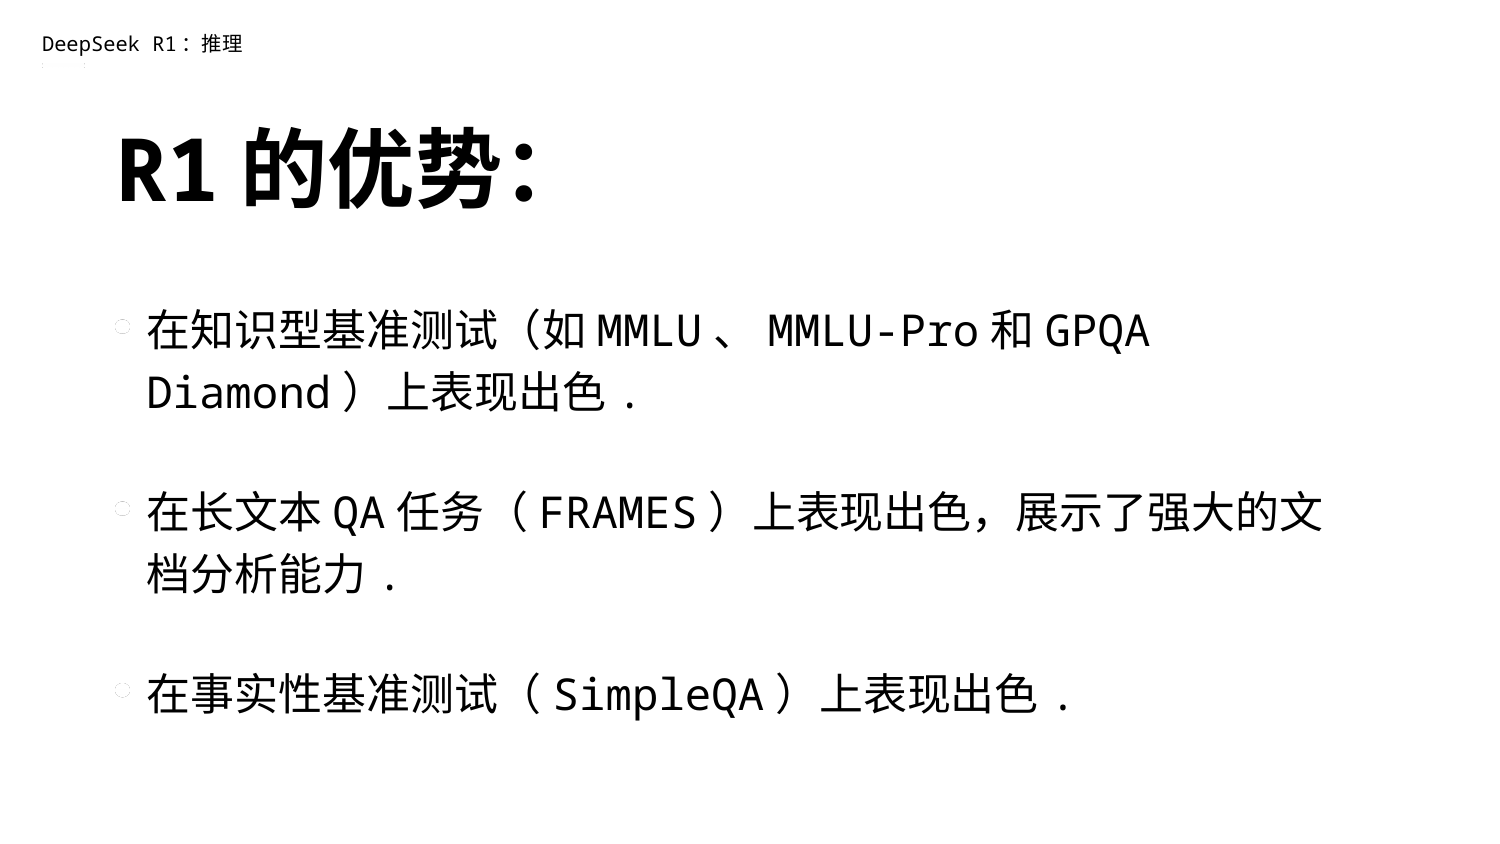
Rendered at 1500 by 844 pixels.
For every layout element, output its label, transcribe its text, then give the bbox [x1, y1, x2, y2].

picture [114, 293, 130, 360]
text_box 在事实性基准测试（SimpleQA）上表现出色. [146, 657, 1077, 725]
text_box 在长文本QA任务（FRAMES）上表现出色，展示了强大的文档分析能力. [146, 475, 1362, 611]
picture [41, 63, 85, 68]
text_box DeepSeek R1：推理 [42, 33, 343, 60]
text_box R1的优势： [115, 105, 761, 232]
picture [114, 656, 130, 724]
text_box 在知识型基准测试（如MMLU、MMLU-Pro和GPQA Diamond）上表现出色. [146, 293, 1212, 429]
picture [114, 474, 130, 542]
